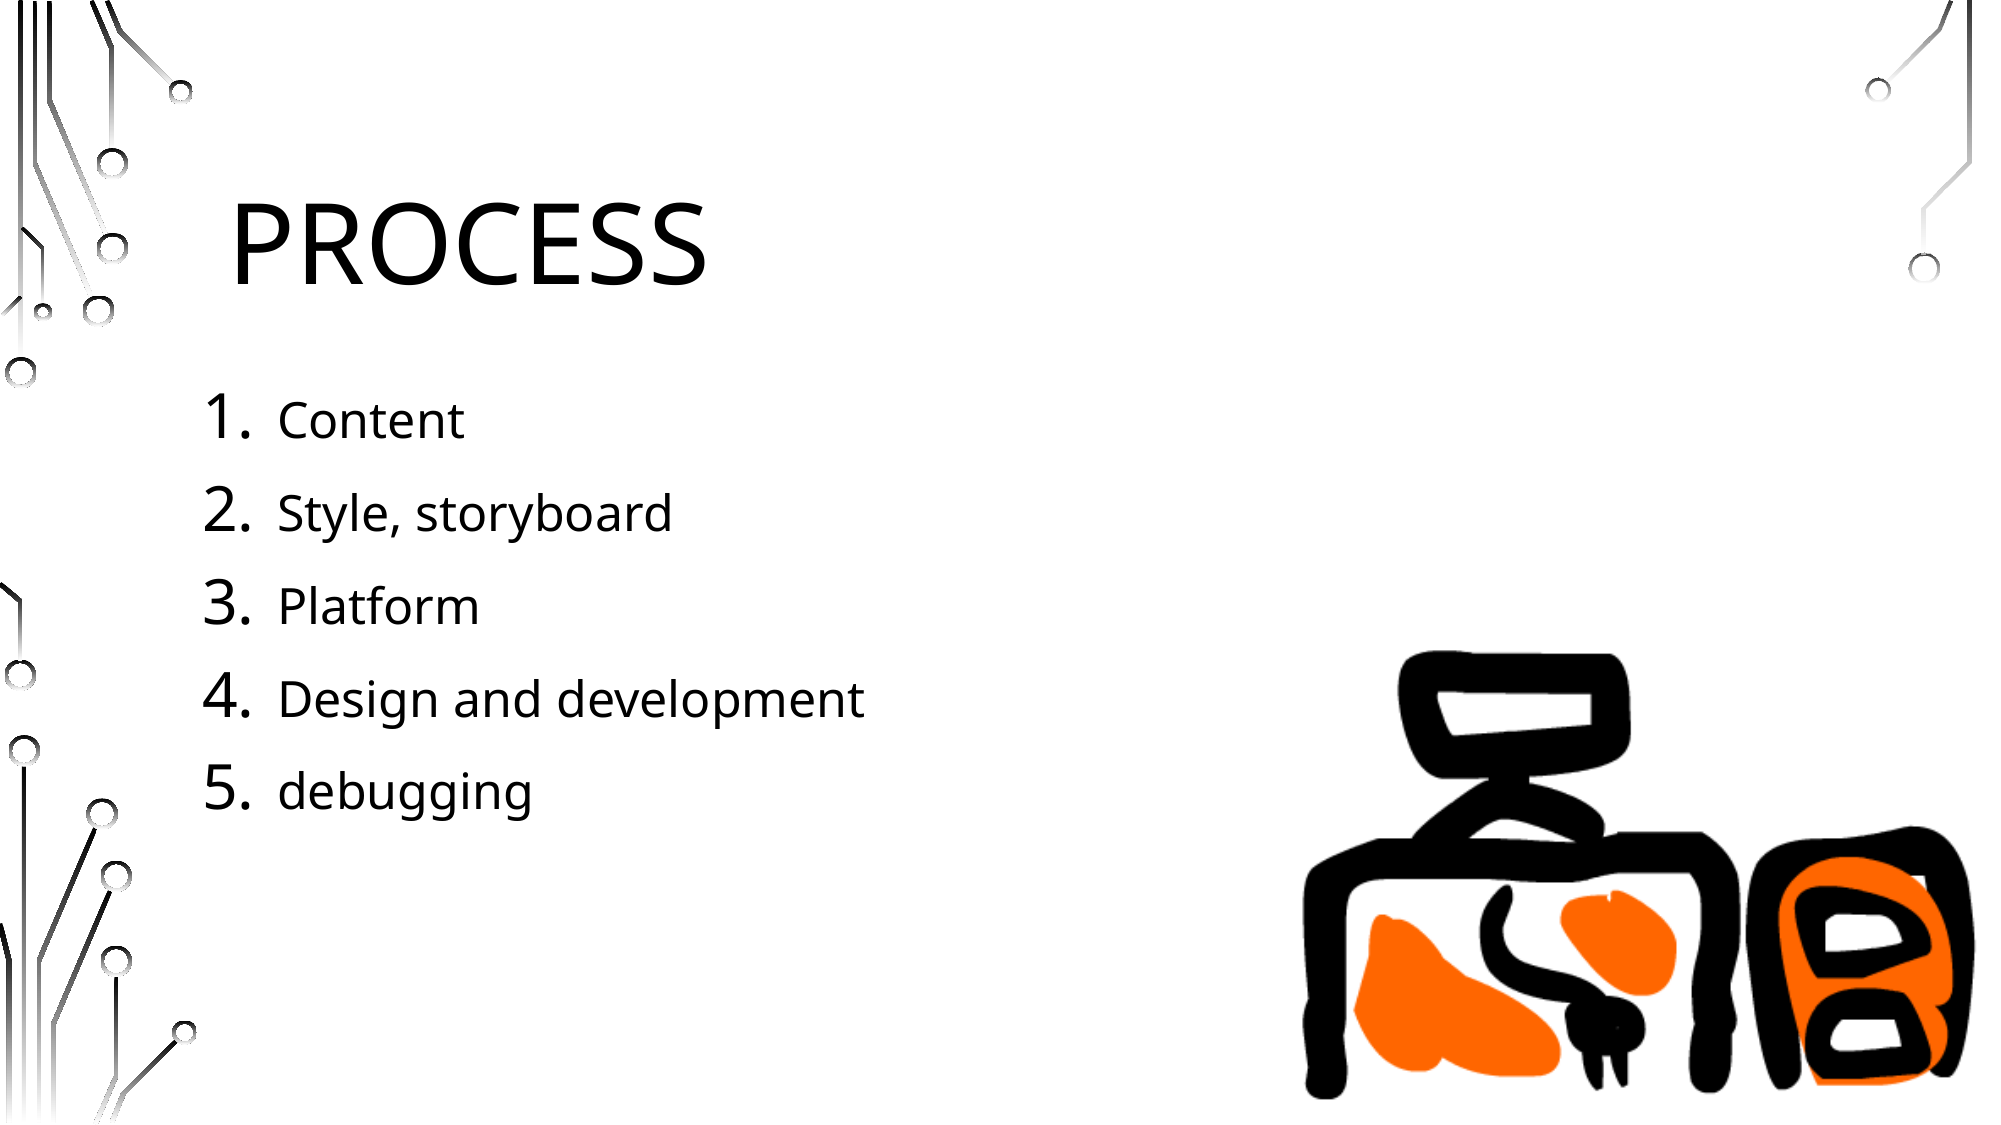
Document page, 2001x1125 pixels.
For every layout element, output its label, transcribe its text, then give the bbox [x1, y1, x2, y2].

list Content Style, storyboard Platform Design and development debugging [187, 369, 1813, 950]
picture [1268, 627, 2000, 1125]
text_box Process [212, 126, 1838, 369]
